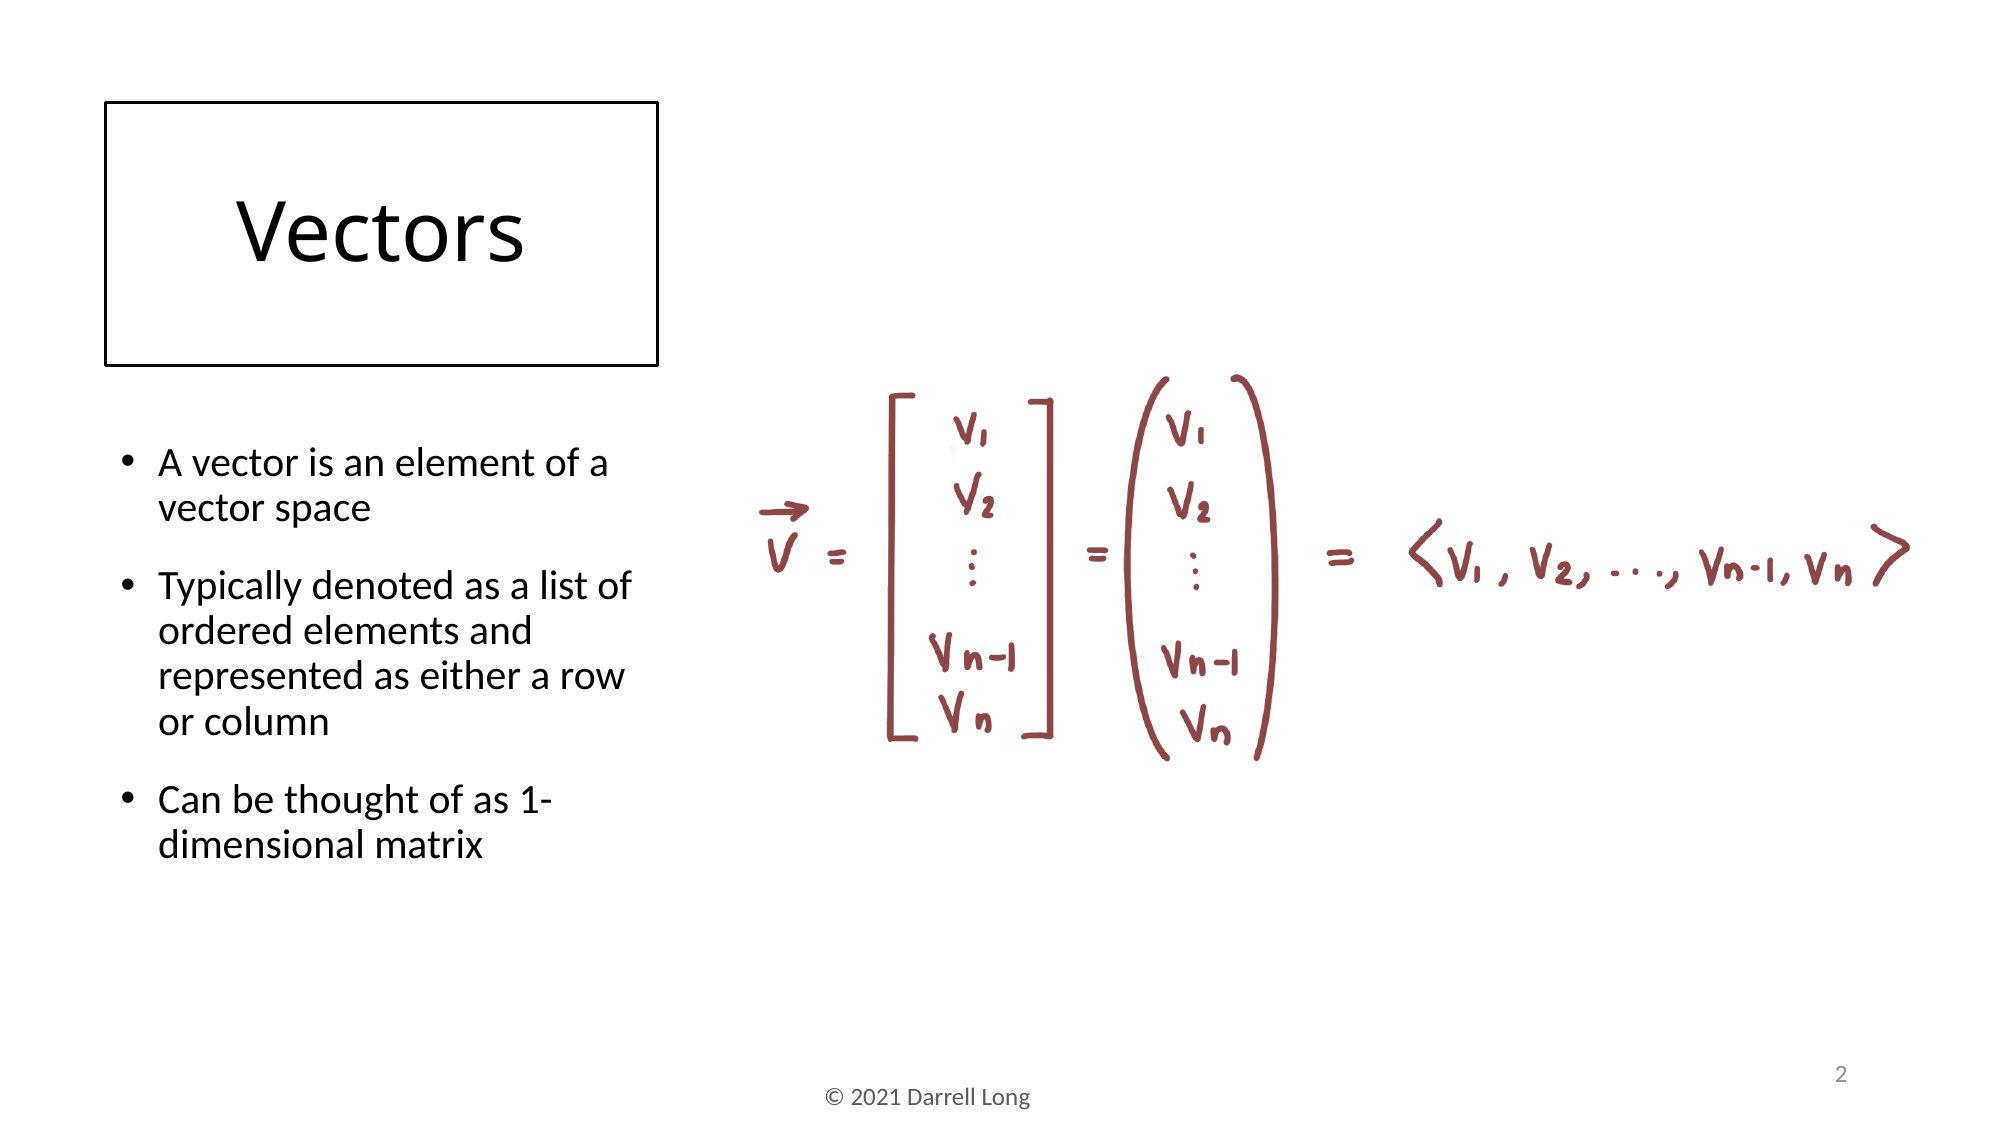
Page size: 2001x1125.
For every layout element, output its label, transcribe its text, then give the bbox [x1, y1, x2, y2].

title Vectors [105, 102, 658, 366]
slide_number 2 [1412, 1042, 1863, 1103]
picture [706, 326, 1931, 799]
list A vector is an element of a vector space Typically denoted as a list of ordered elements and represented as either a row or column Can be thought of as 1-dimensional matrix [105, 432, 658, 1066]
text_box © 2021 Darrell Long [733, 1065, 1122, 1125]
